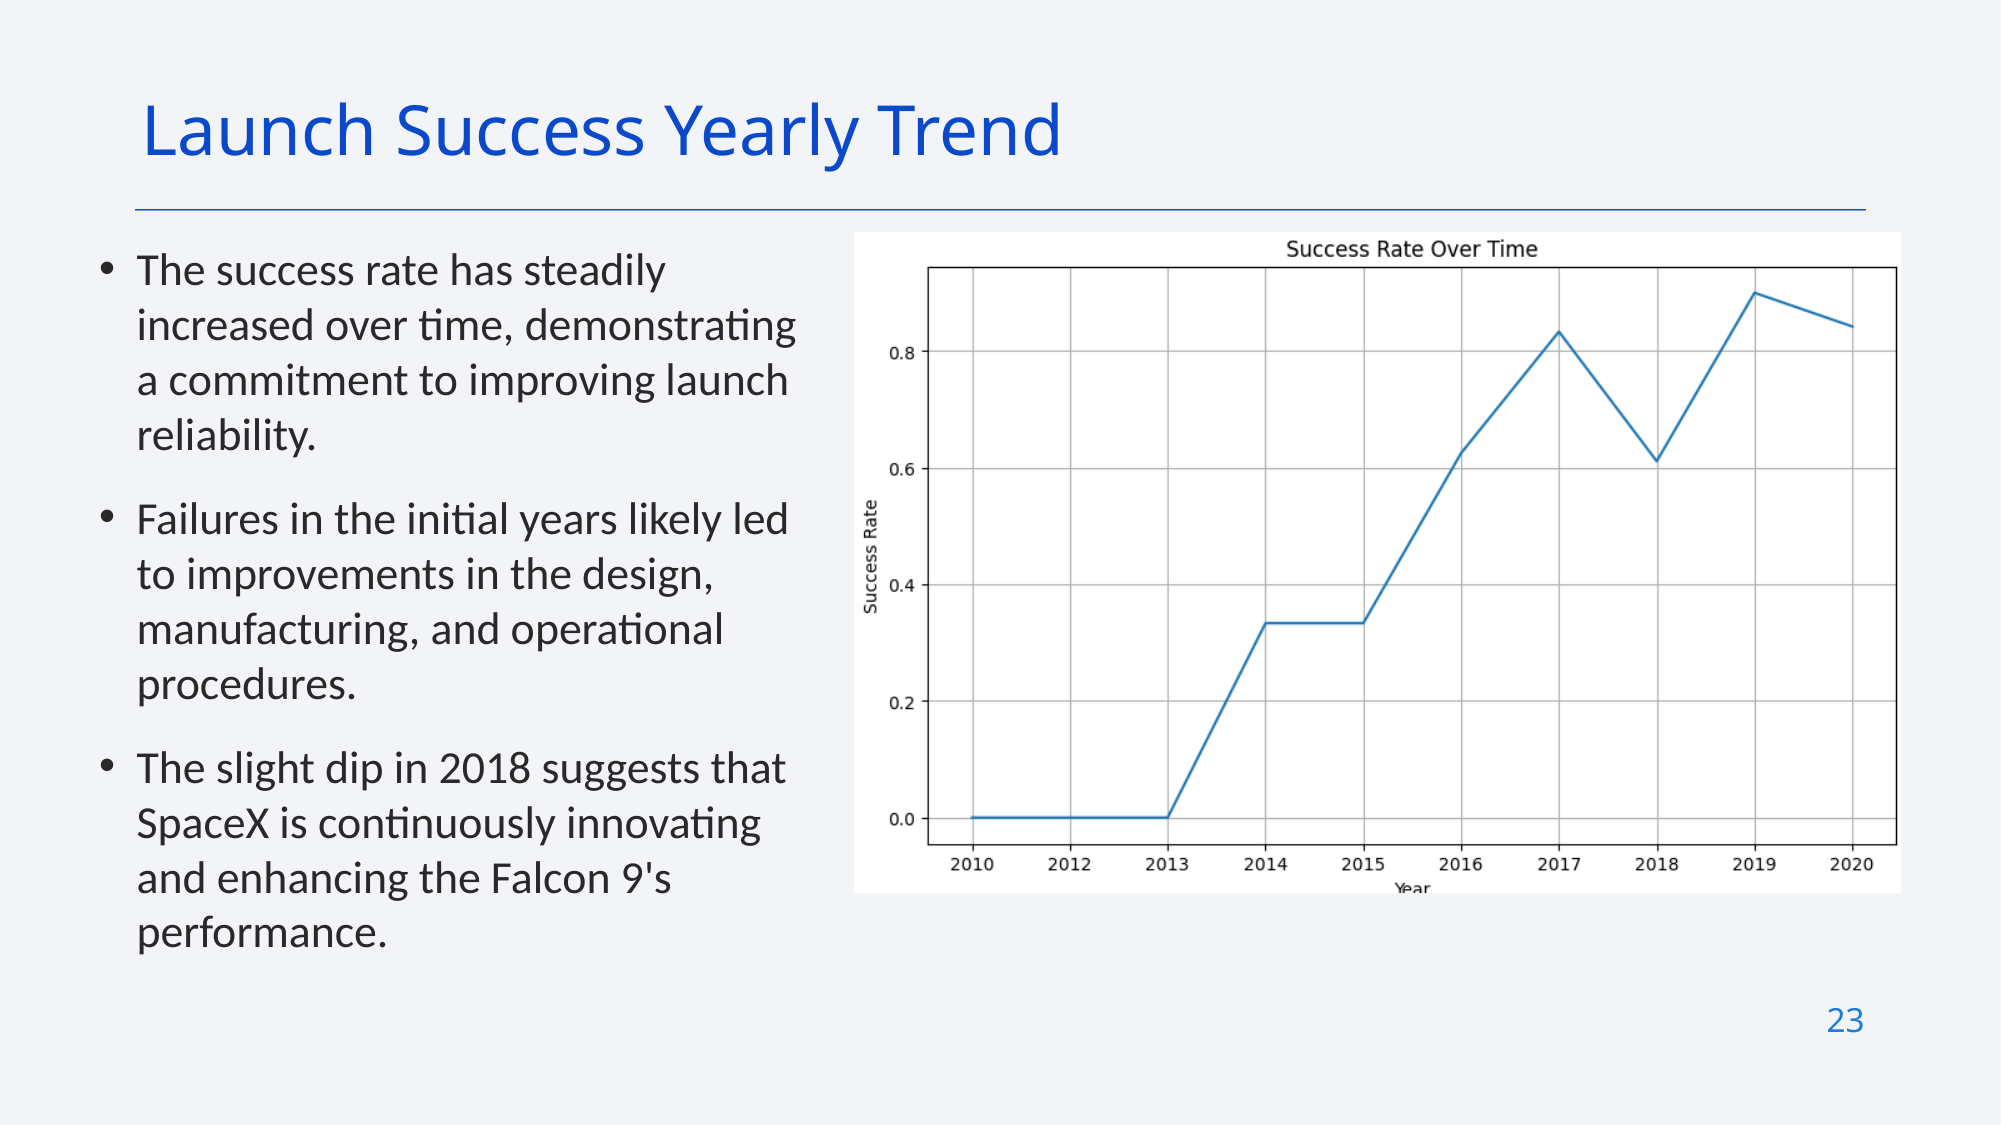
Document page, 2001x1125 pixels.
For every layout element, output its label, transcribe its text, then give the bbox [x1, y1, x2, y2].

picture [0, 0, 2001, 1125]
slide_number 23 [1429, 988, 1880, 1055]
text_box Launch Success Yearly Trend [126, 88, 1852, 179]
list The success rate has steadily increased over time, demonstrating a commitment to improving launch reliability. Failures in the initial years likely led to improvements in the design, manufacturing, and operational procedures. The slight dip in 2018 suggests that SpaceX is continuously innovating and enhancing the Falcon 9's performance. [84, 232, 839, 965]
